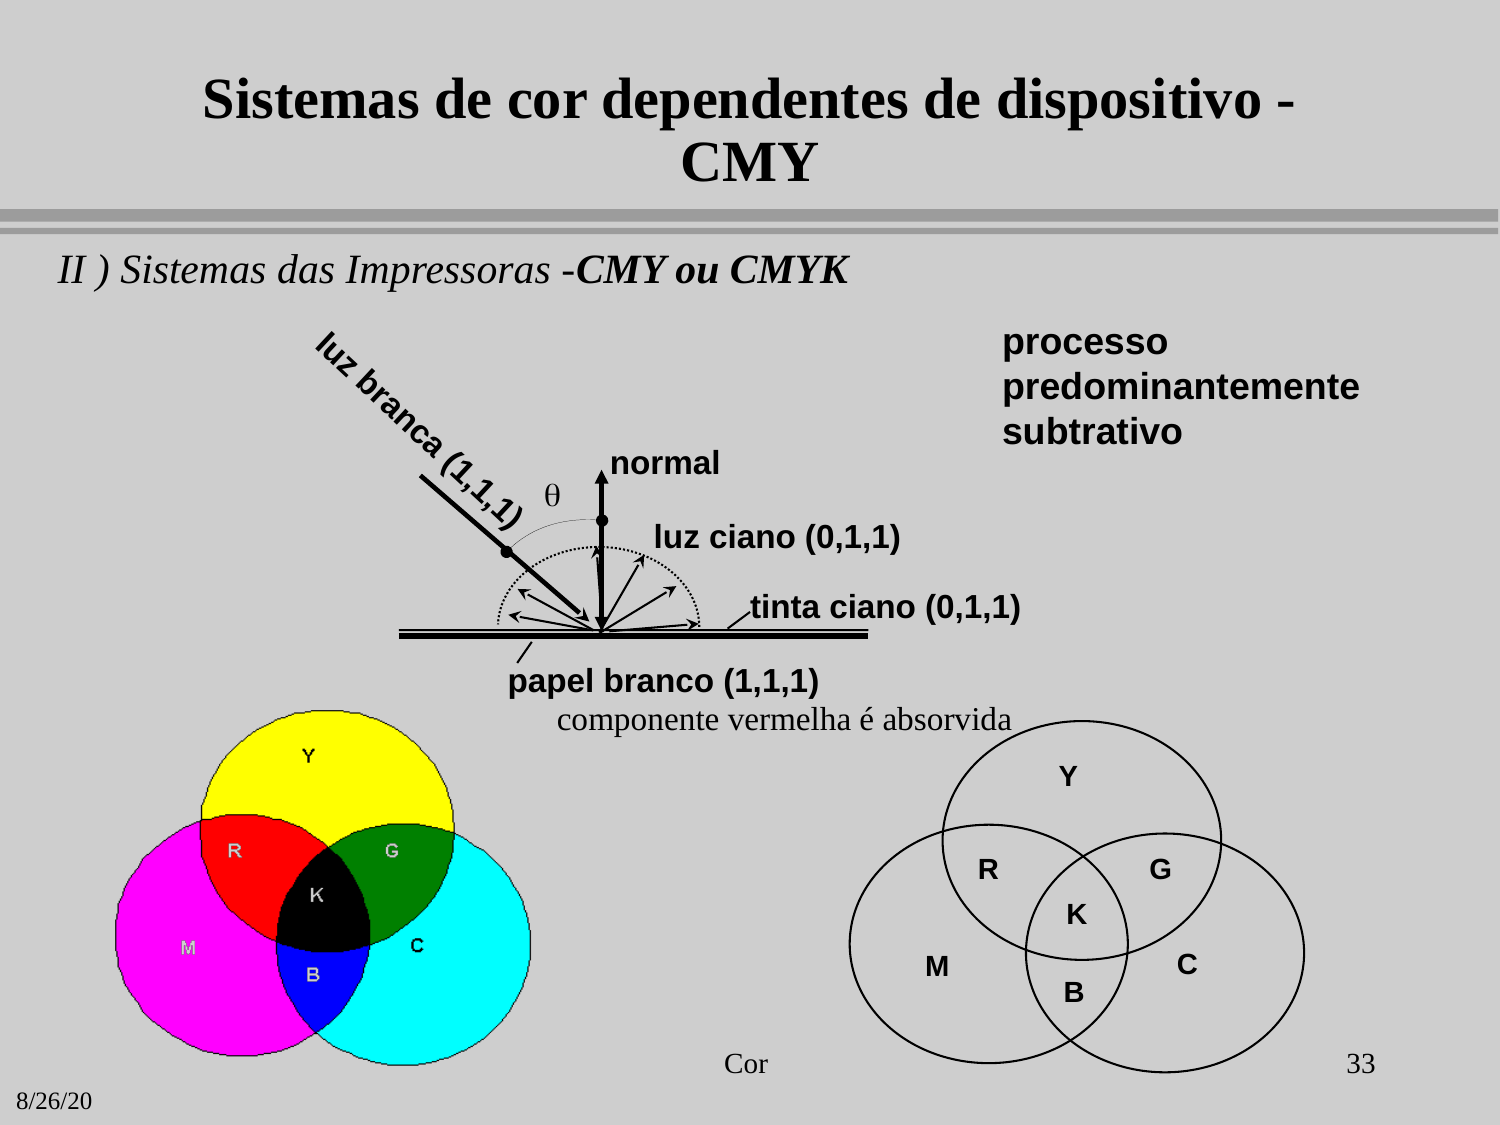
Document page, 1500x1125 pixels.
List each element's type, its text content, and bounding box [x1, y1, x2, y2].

text_box II ) Sistemas das Impressoras -CMY ou CMYK [49, 233, 856, 299]
picture [114, 708, 577, 1074]
text_box Cor [716, 1036, 784, 1087]
text_box processo predominantemente subtrativo [994, 309, 1368, 460]
text_box 8/26/20 [8, 1076, 101, 1122]
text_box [849, 720, 1305, 1073]
title Sistemas de cor dependentes de dispositivo - CMY [162, 11, 1338, 201]
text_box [278, 402, 1031, 741]
slide_number 33 [1321, 1037, 1384, 1086]
